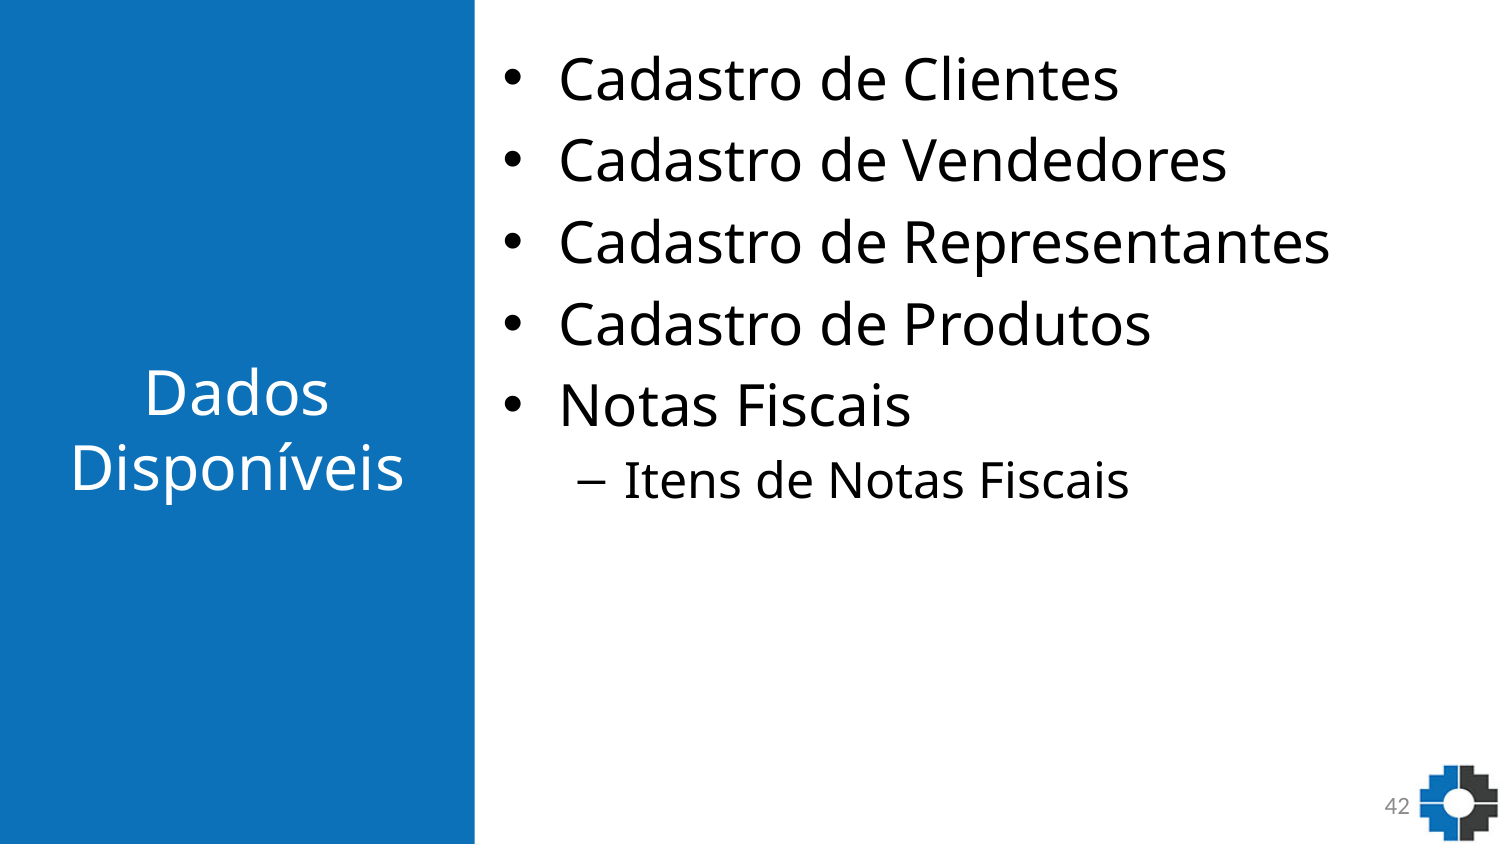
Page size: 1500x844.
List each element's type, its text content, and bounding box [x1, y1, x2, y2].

title Dados Disponíveis [24, 34, 450, 822]
list Cadastro de Clientes Cadastro de Vendedores Cadastro de Representantes Cadastro de Produtos Notas Fiscais Itens de Notas Fiscais [487, 34, 1463, 754]
slide_number 42 [1074, 782, 1425, 827]
picture [0, 0, 1500, 844]
